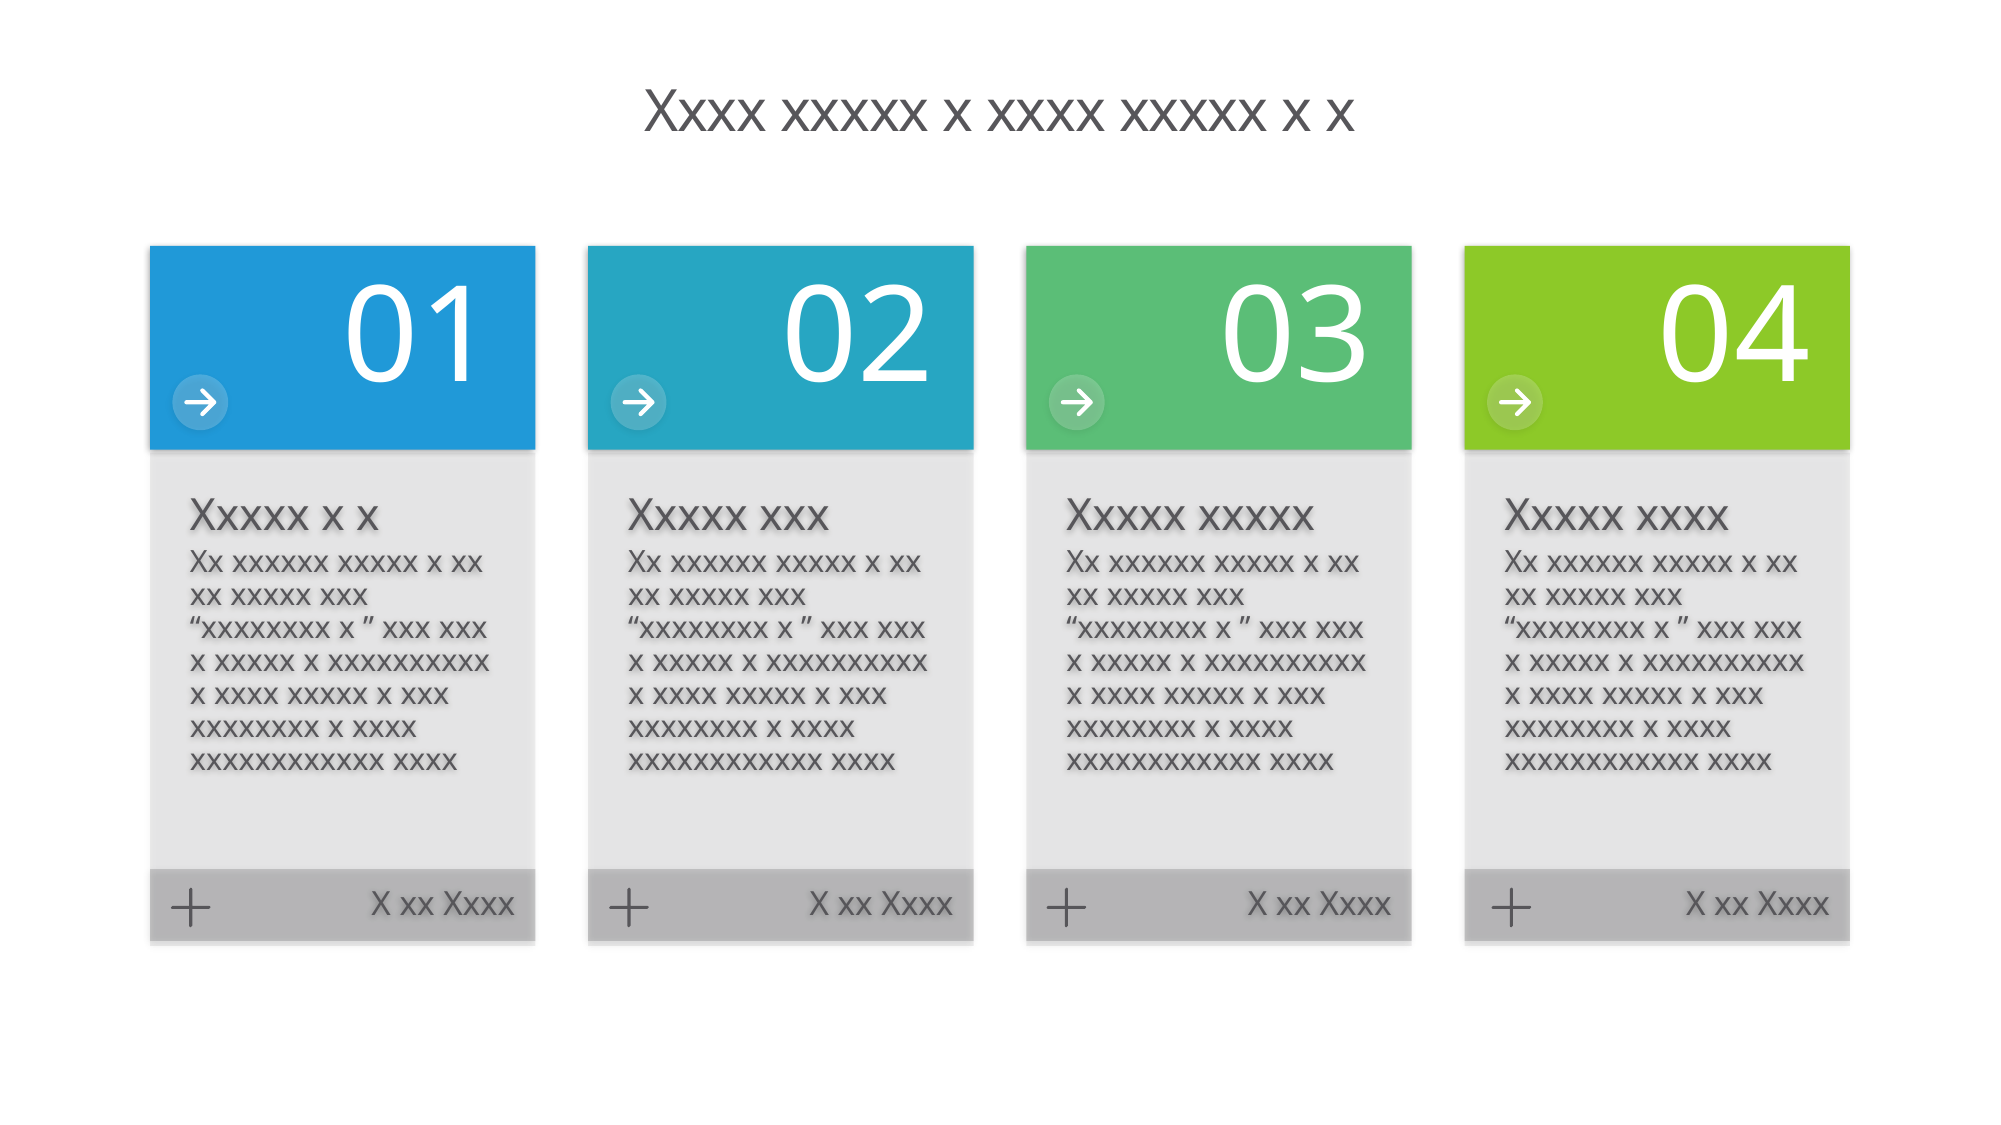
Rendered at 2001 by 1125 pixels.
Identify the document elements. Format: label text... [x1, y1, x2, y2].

text_box 04 [1463, 244, 1852, 452]
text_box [610, 374, 667, 431]
text_box [609, 887, 649, 928]
text_box Xxxxx xxxxx Xx xxxxxx xxxxx x xx xx xxxxx xxx “xxxxxxxx x ” xxx xxx x xxxxx x xxxxxxxxxx x xxxx xxxxx x xxx xxxxxxxx x xxxx xxxxxxxxxxxx xxxx [1024, 458, 1414, 867]
text_box Xxxxx x x Xx xxxxxx xxxxx x xx xx xxxxx xxx “xxxxxxxx x ” xxx xxx x xxxxx x xxxxxxxxxx x xxxx xxxxx x xxx xxxxxxxx x xxxx xxxxxxxxxxxx xxxx [148, 459, 537, 867]
text_box 03 [1024, 244, 1414, 452]
text_box X xx Xxxx [148, 867, 537, 943]
title Xxxx xxxxx x xxxx xxxxx x x [150, 45, 1850, 180]
text_box 02 [586, 244, 976, 452]
text_box Xxxxx xxx Xx xxxxxx xxxxx x xx xx xxxxx xxx “xxxxxxxx x ” xxx xxx x xxxxx x xxxxxxxxxx x xxxx xxxxx x xxx xxxxxxxx x xxxx xxxxxxxxxxxx xxxx [586, 458, 976, 867]
text_box [1491, 887, 1532, 928]
text_box X xx Xxxx [586, 867, 976, 943]
text_box X xx Xxxx [1463, 867, 1852, 943]
text_box [1046, 887, 1087, 928]
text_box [1048, 374, 1105, 431]
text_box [1486, 374, 1544, 431]
text_box 01 [148, 244, 537, 452]
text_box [172, 374, 229, 431]
text_box [170, 887, 211, 928]
text_box X xx Xxxx [1024, 867, 1414, 943]
text_box Xxxxx xxxx Xx xxxxxx xxxxx x xx xx xxxxx xxx “xxxxxxxx x ” xxx xxx x xxxxx x xxxxxxxxxx x xxxx xxxxx x xxx xxxxxxxx x xxxx xxxxxxxxxxxx xxxx [1463, 458, 1852, 867]
